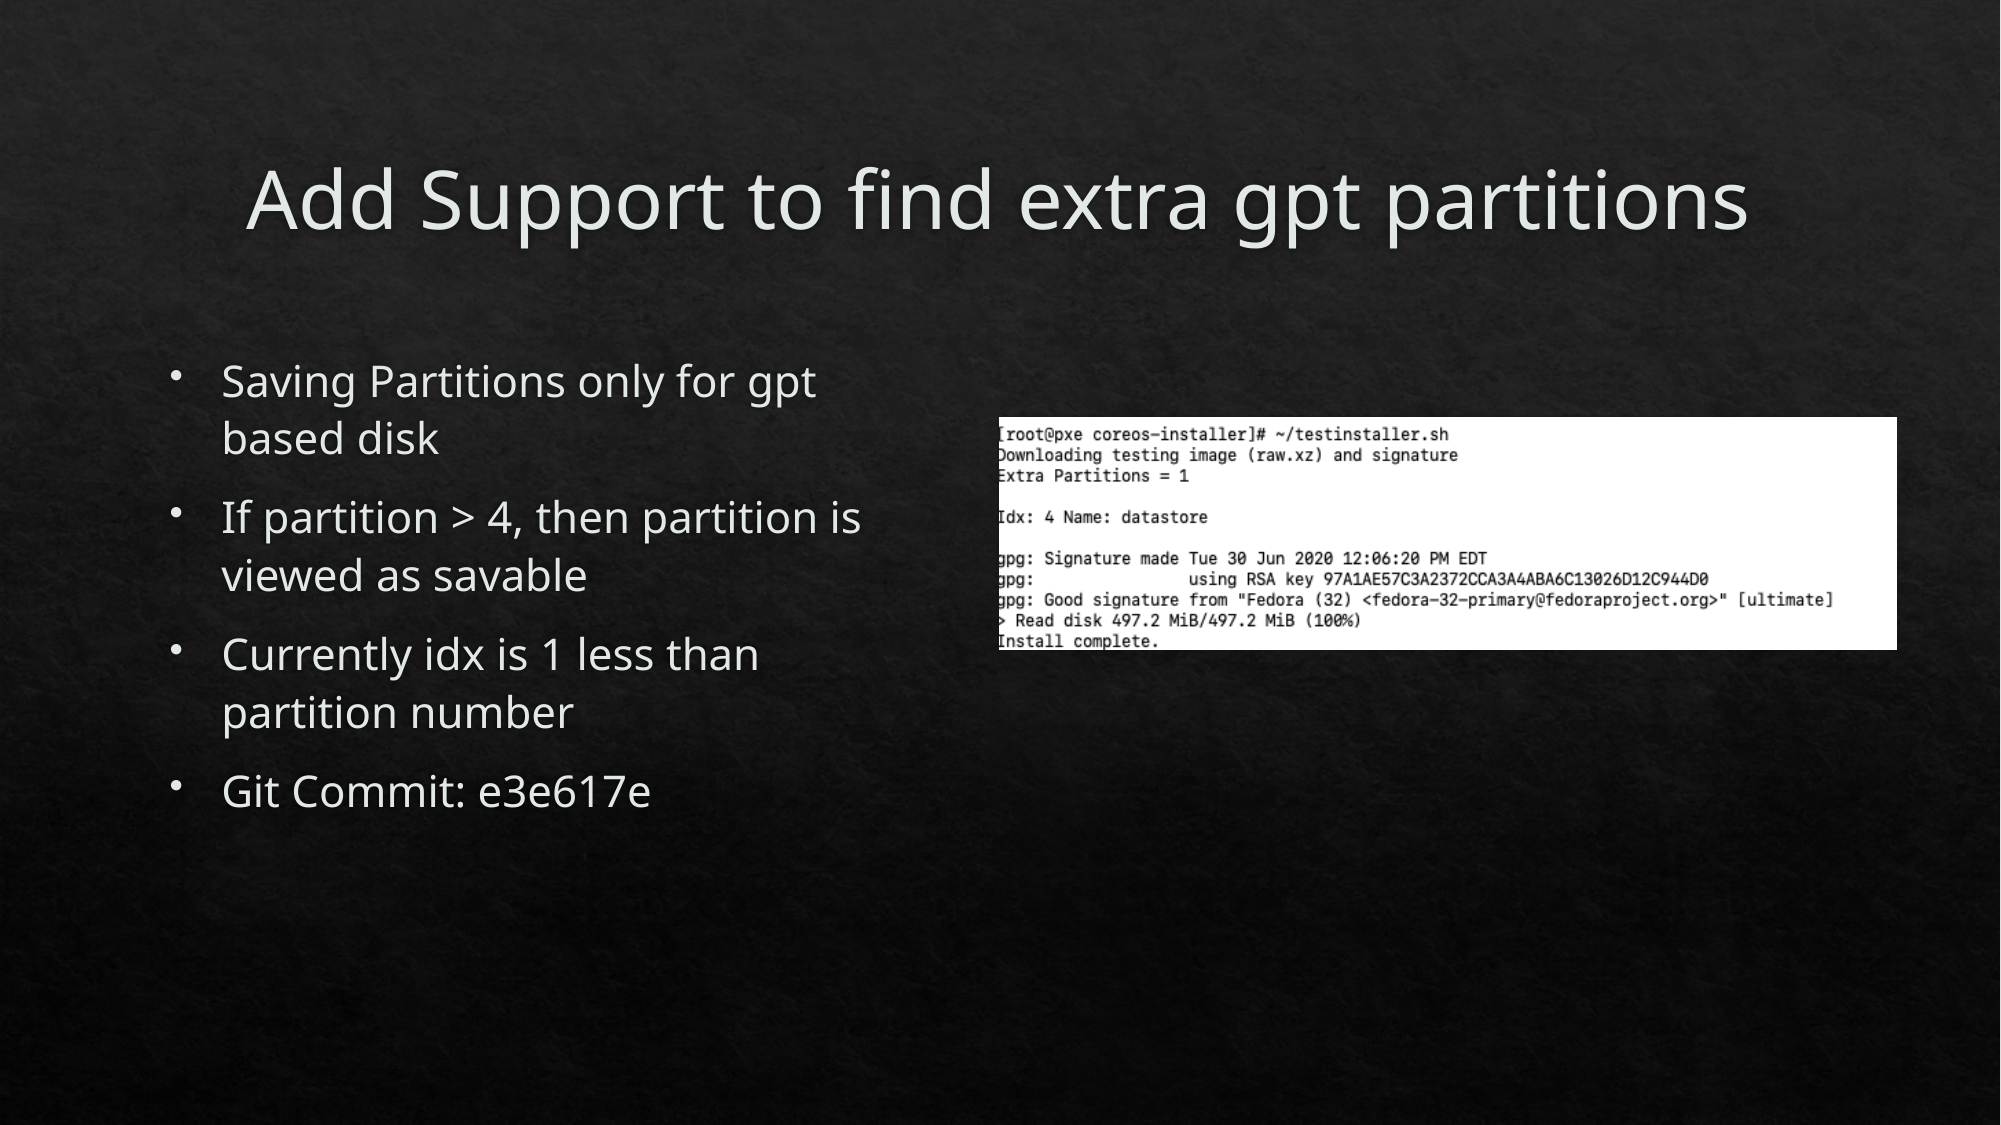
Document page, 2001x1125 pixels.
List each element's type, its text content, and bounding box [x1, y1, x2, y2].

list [999, 417, 1897, 651]
list Saving Partitions only for gpt based disk If partition > 4, then partition is viewed as savable Currently idx is 1 less than partition number Git Commit: e3e617e [149, 340, 947, 935]
title Add Support to find extra gpt partitions [149, 99, 1849, 307]
